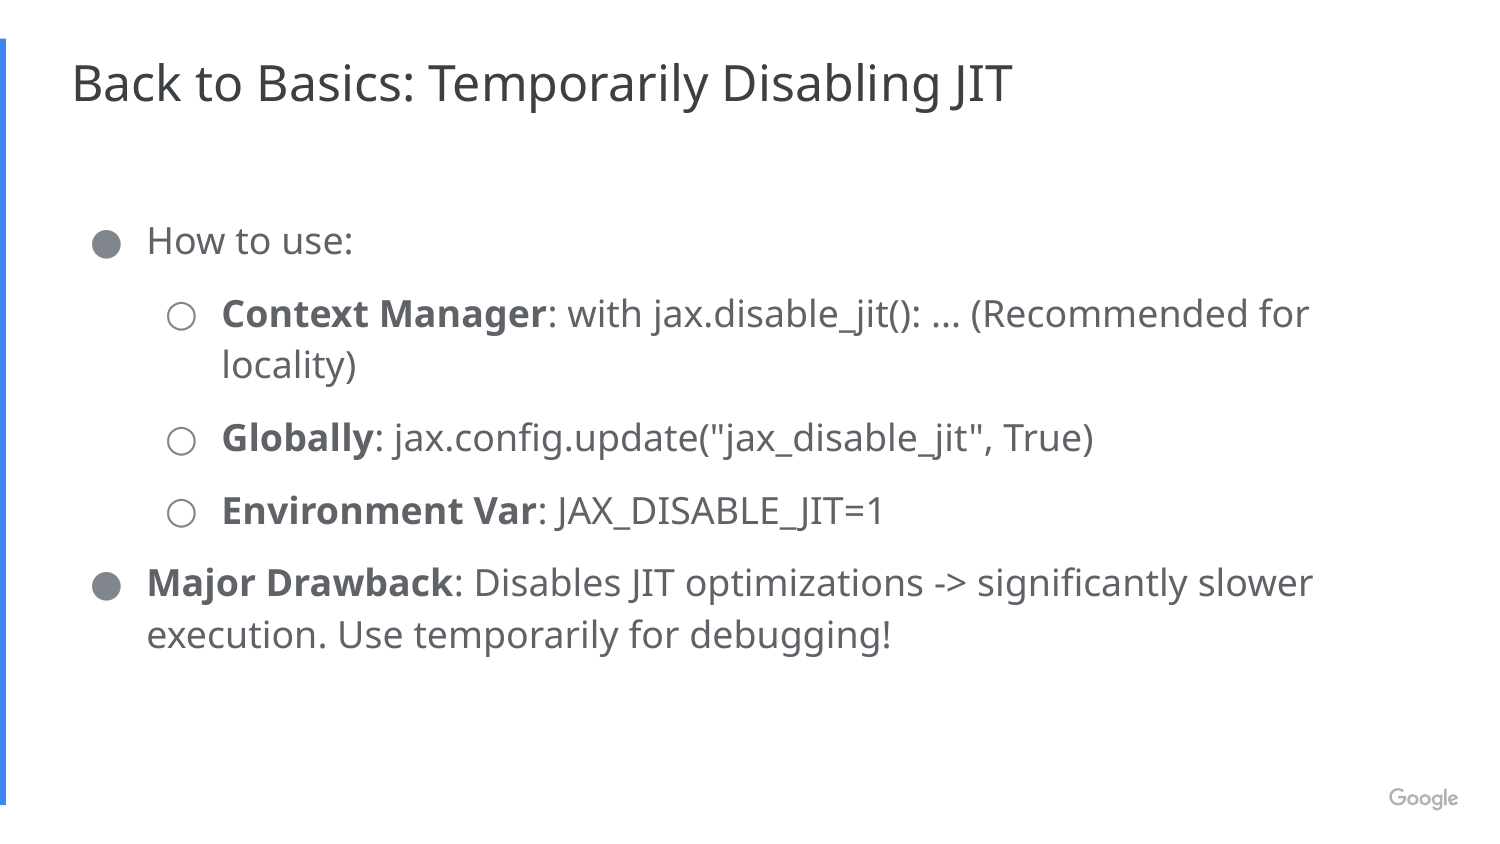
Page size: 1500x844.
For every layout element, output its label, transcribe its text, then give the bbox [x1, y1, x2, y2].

title Back to Basics: Temporarily Disabling JIT [56, 43, 1336, 215]
list How to use: Context Manager: with jax.disable_jit(): ... (Recommended for locality) Globally: jax.config.update("jax_disable_jit", True) Environment Var: JAX_DISABLE_JIT=1 Major Drawback: Disables JIT optimizations -> significantly slower execution. Use temporarily for debugging! [56, 195, 1393, 700]
